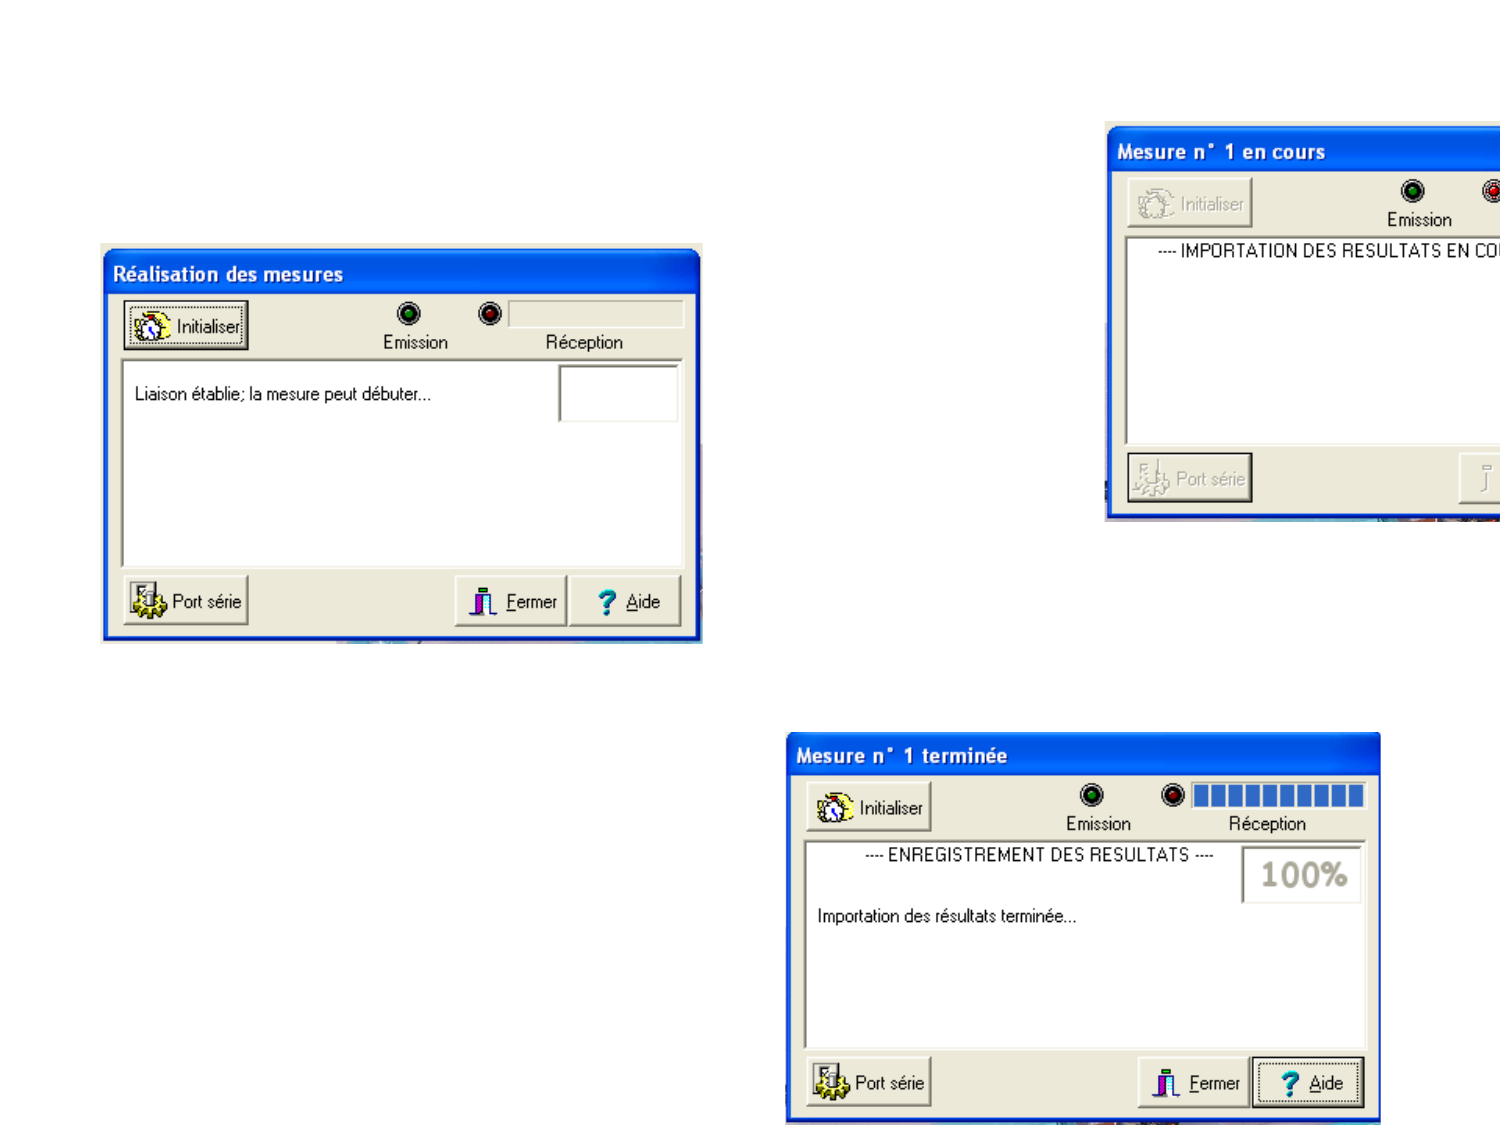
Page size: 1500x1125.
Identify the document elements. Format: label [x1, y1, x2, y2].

picture [1104, 121, 1500, 522]
picture [785, 731, 1381, 1125]
picture [100, 243, 703, 644]
